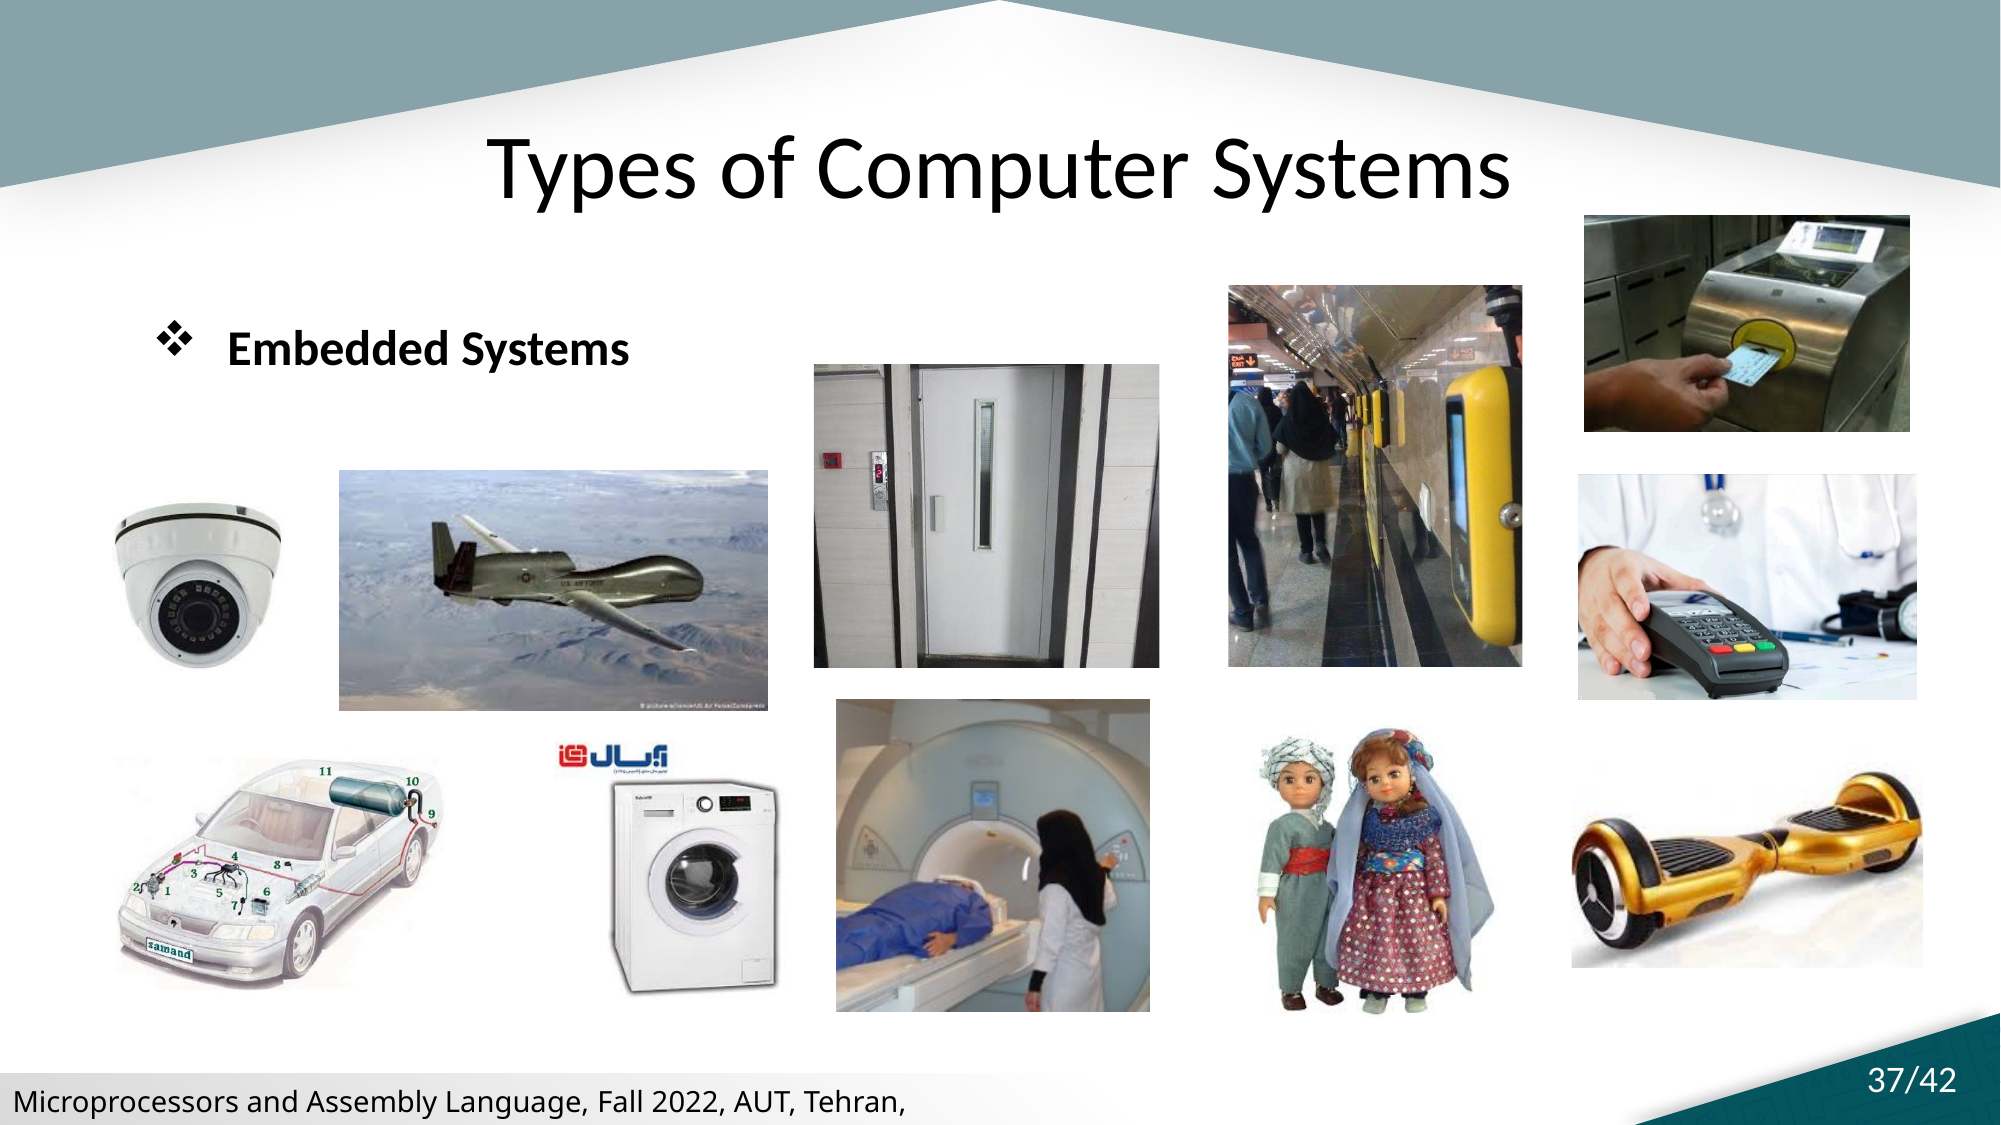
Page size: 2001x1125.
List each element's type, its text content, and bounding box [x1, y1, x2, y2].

picture [1578, 474, 1917, 700]
picture [1228, 285, 1523, 667]
picture [1251, 725, 1499, 1019]
picture [1571, 740, 1924, 968]
picture [836, 699, 1150, 1012]
picture [1584, 215, 1910, 432]
picture [813, 364, 1160, 668]
list Embedded Systems [137, 249, 1863, 1028]
picture [555, 741, 814, 1000]
title Types of Computer Systems [137, 59, 1863, 249]
picture [112, 492, 294, 682]
picture [99, 749, 464, 1000]
picture [339, 470, 768, 711]
slide_number 37/42 [1522, 1047, 1973, 1108]
